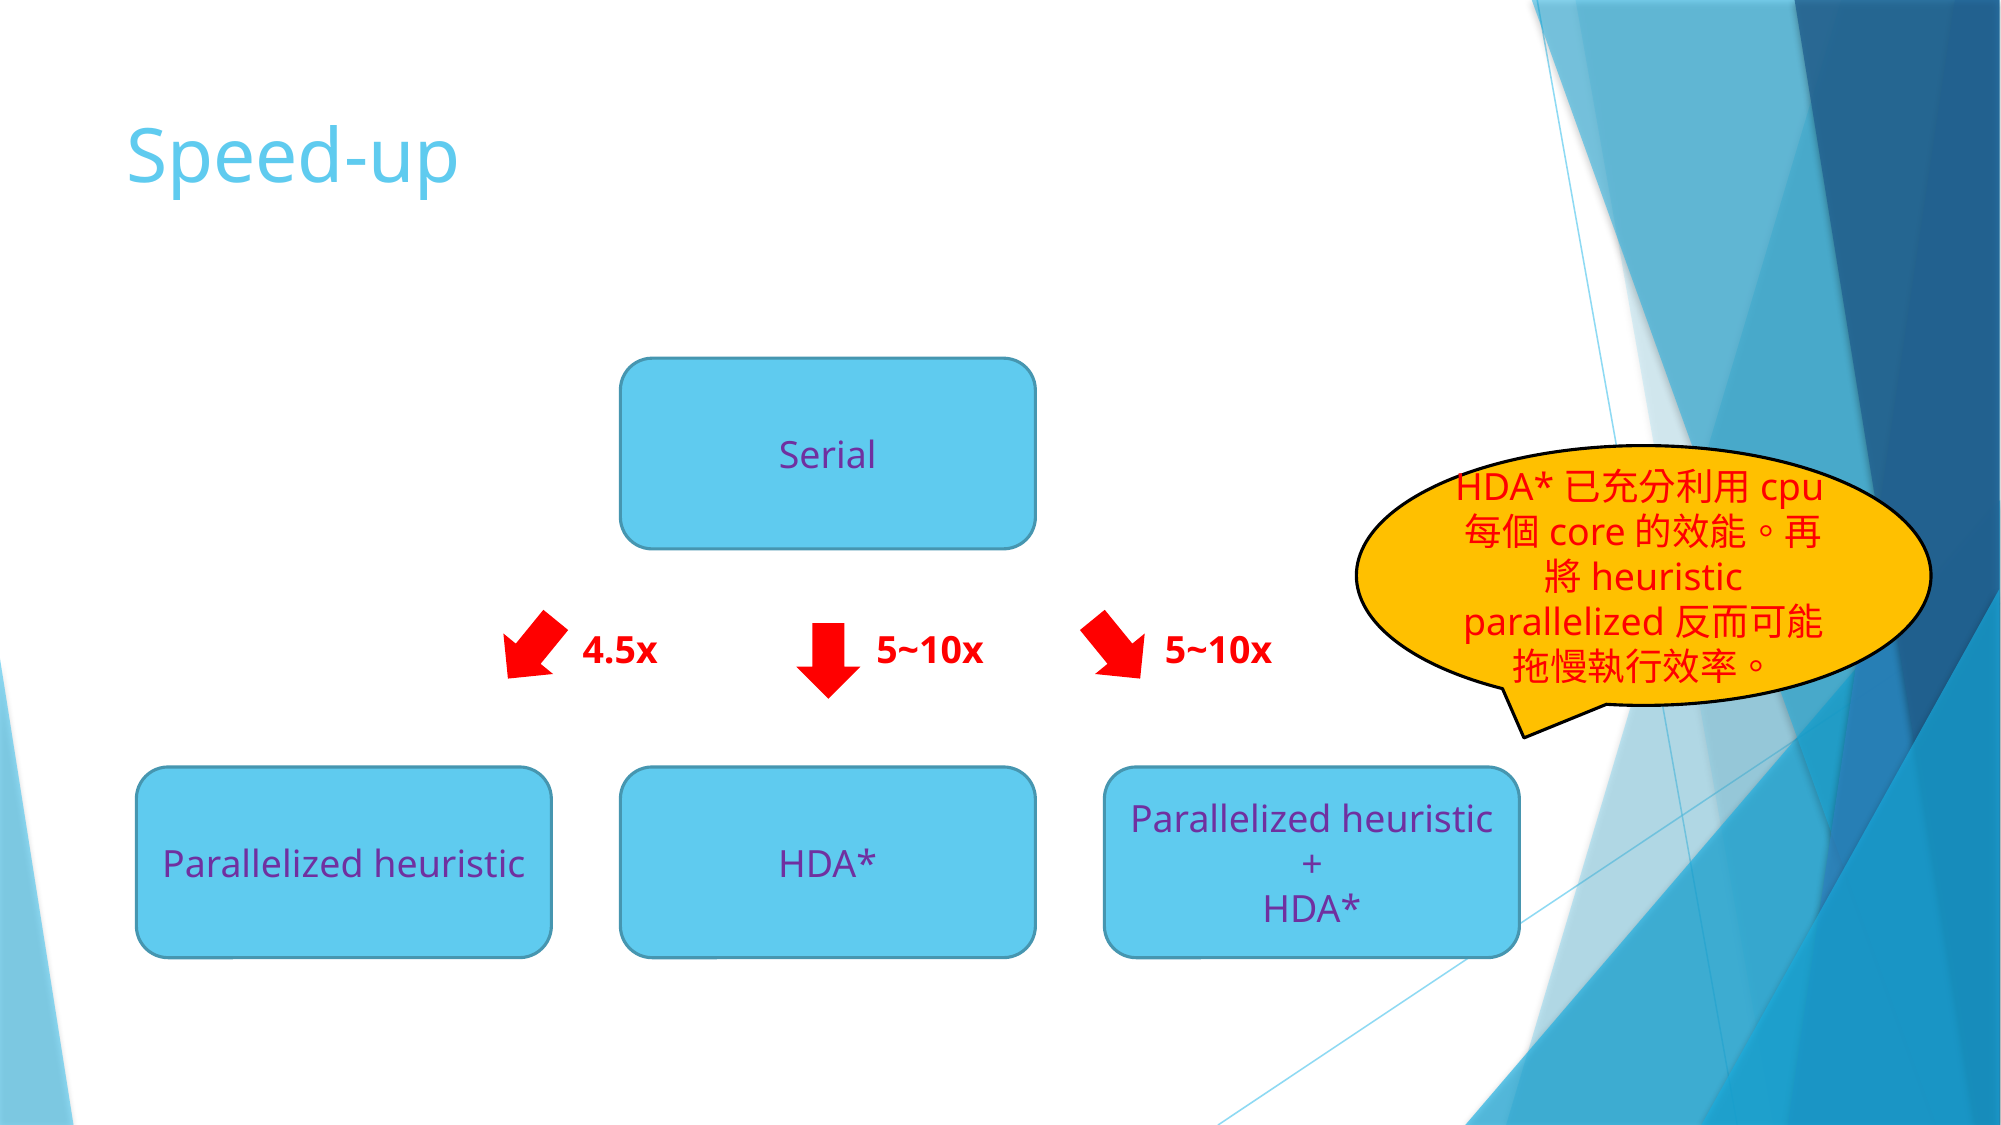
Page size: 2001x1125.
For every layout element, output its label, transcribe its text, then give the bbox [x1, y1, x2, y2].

title Speed-up [111, 99, 1522, 317]
text_box 4.5x [567, 618, 673, 679]
text_box 5~10x [1150, 618, 1288, 679]
text_box Parallelized heuristic [134, 765, 553, 960]
text_box HDA*已充分利用cpu每個core的效能。再將heuristic parallelized反而可能拖慢執行效率。 [1354, 444, 1933, 740]
text_box Parallelized heuristic + HDA* [1102, 765, 1521, 960]
text_box Serial [618, 356, 1037, 551]
text_box [501, 608, 567, 681]
text_box 5~10x [861, 618, 1000, 679]
text_box [1078, 608, 1147, 681]
text_box HDA* [618, 765, 1037, 960]
text_box [794, 621, 861, 700]
